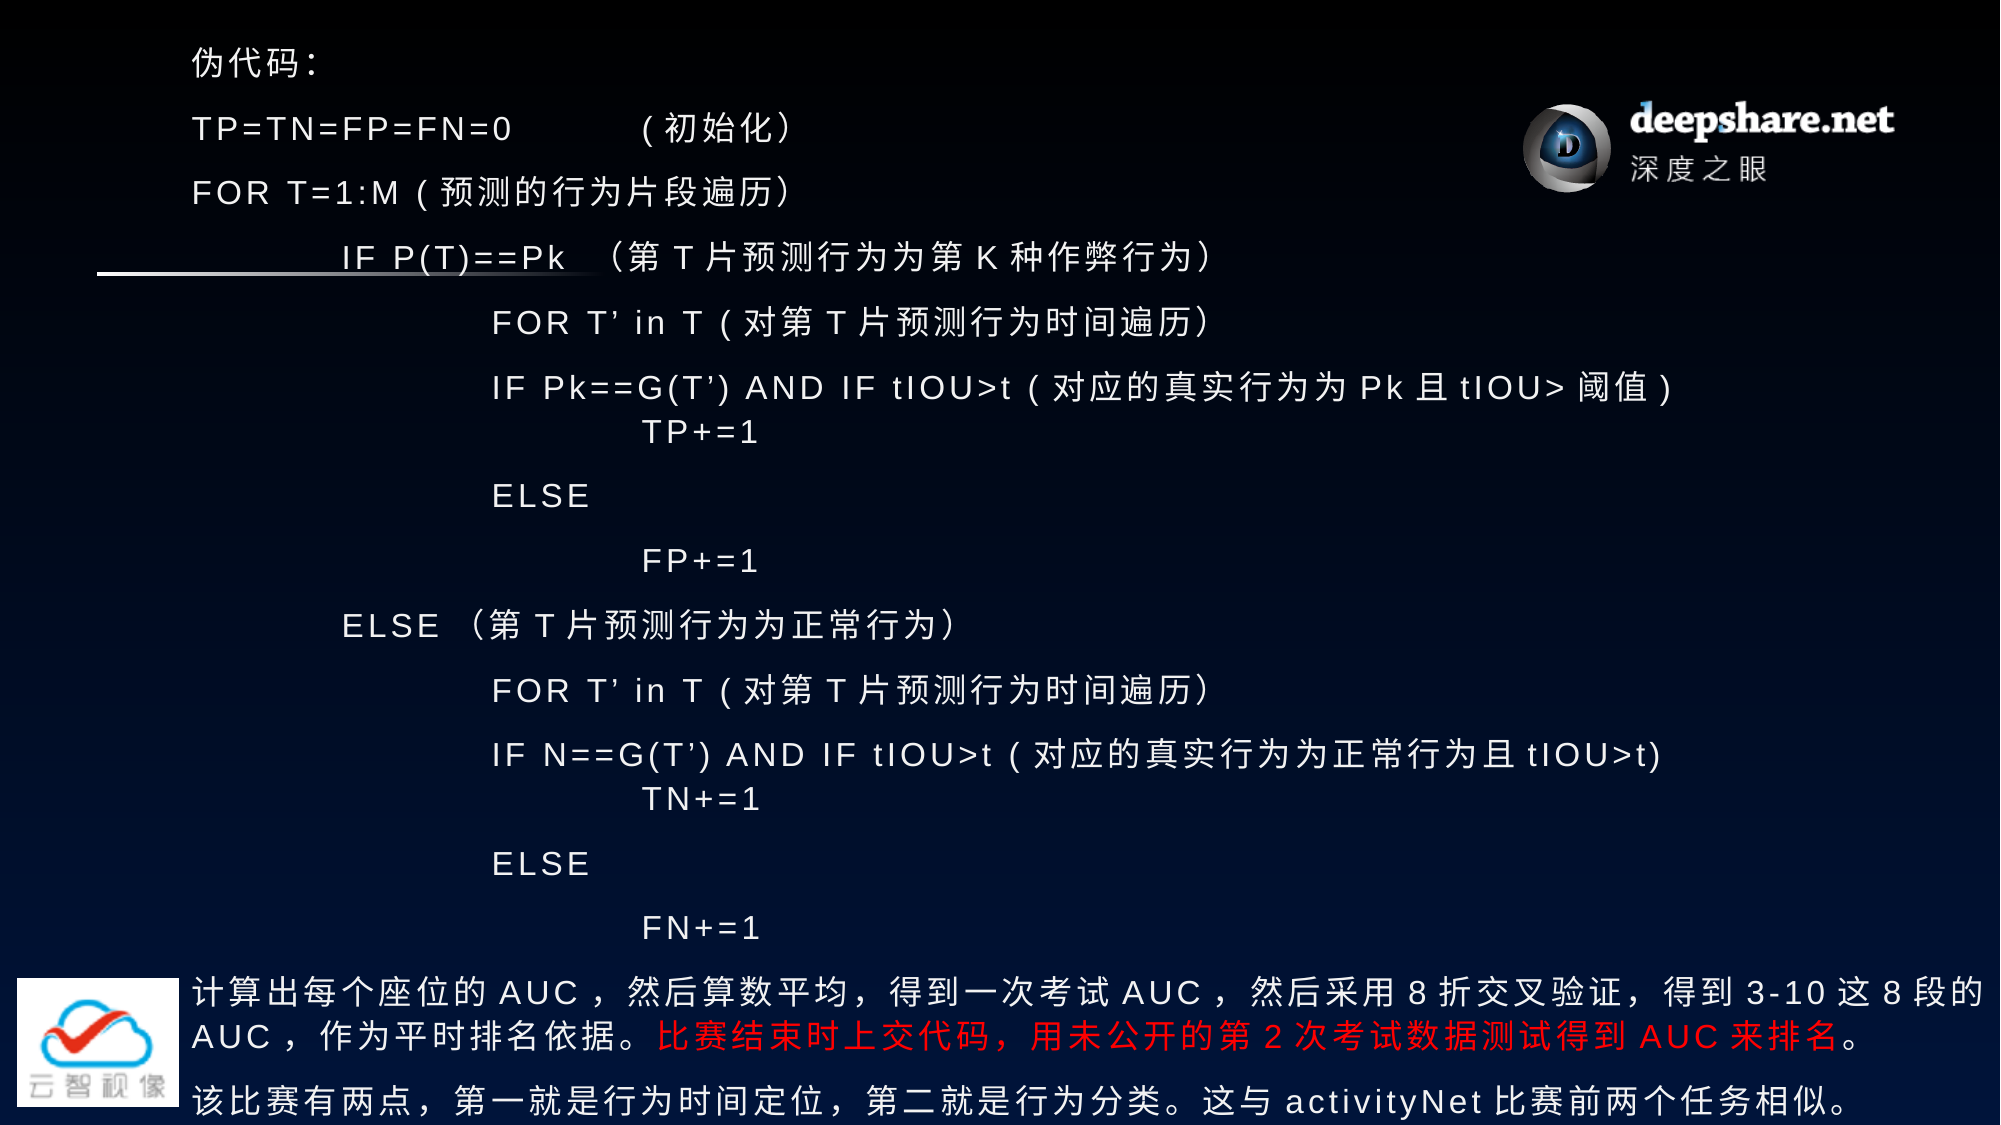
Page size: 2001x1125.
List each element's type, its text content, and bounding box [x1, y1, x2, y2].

picture [17, 978, 176, 1107]
text_box 伪代码： TP=TN=FP=FN=0 (初始化） FOR T=1:M (预测的行为片段遍历） IF P(T)==Pk （第T片预测行为为第K种作弊行为） FOR T’ in T (对第T片预测行为时间遍历） IF Pk==G(T’) AND IF tIOU>t (对应的真实行为为Pk且tIOU>阈值) TP+=1 ELSE FP+=1 ELSE（第T片预测行为为正常行为） FOR T’ in T (对第T片预测行为时间遍历） IF N==G(T’) AND IF tIOU>t (对应的真实行为为正常行为且tIOU>t) TN+=1 ELSE FN+=1 计算出每个座位的AUC，然后算数平均，得到一次考试AUC，然后采用8折交叉验证，得到3-10这8段的AUC，作为平时排名依据。比赛结束时上交代码，用未公开的第2次考试数据测试得到AUC来排名。 该比赛有两点，第一就是行为时间定位，第二就是行为分类。这与activityNet比赛前两个任务相似。 [176, 31, 2000, 1125]
